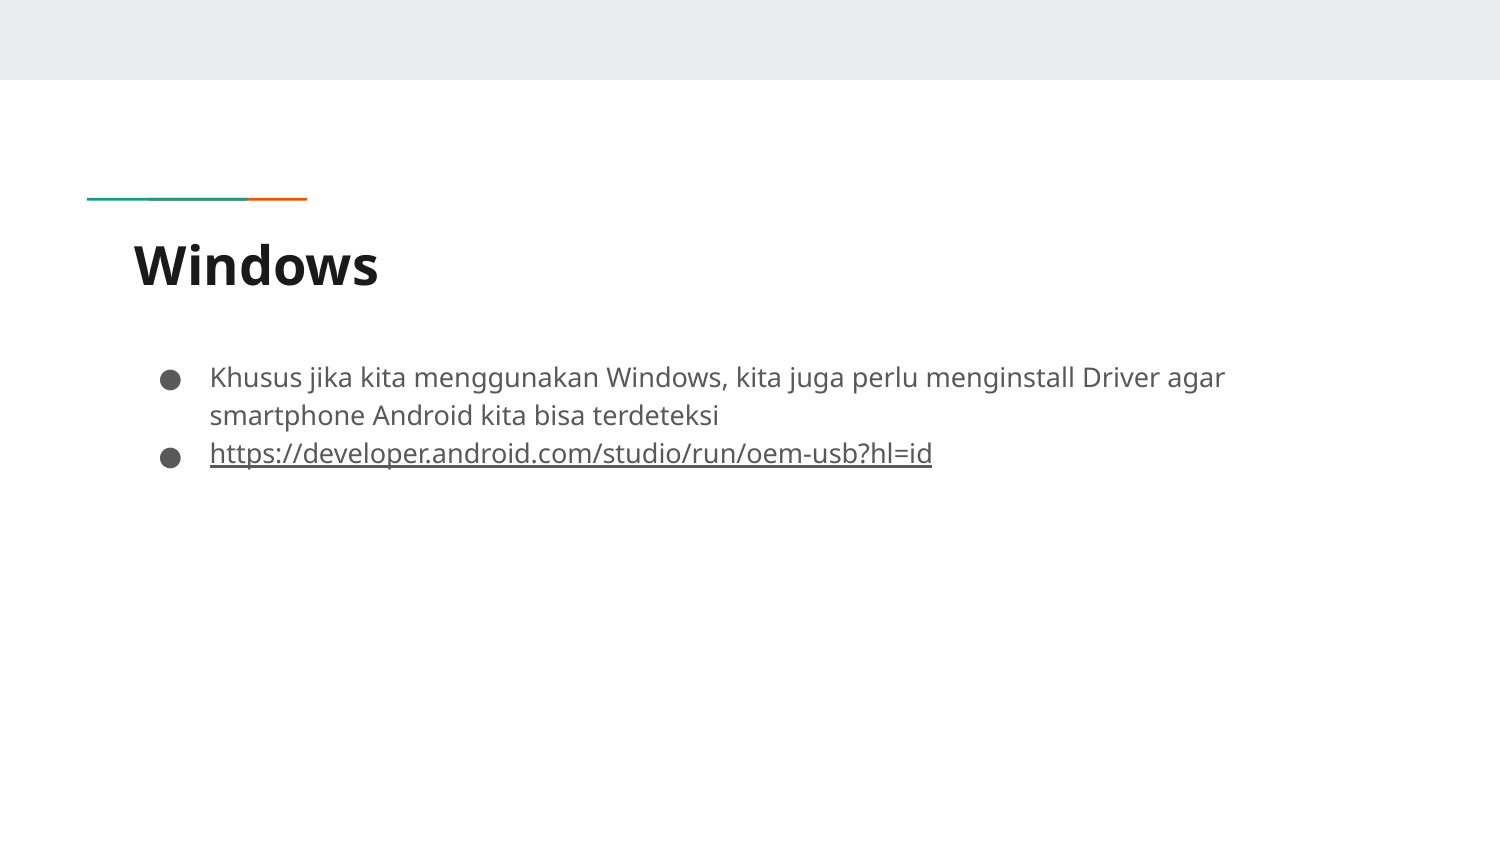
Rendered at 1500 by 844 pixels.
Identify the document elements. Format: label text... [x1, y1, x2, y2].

list Khusus jika kita menggunakan Windows, kita juga perlu menginstall Driver agar smartphone Android kita bisa terdeteksi https://developer.android.com/studio/run/oem-usb?hl=id [119, 341, 1381, 712]
title Windows [119, 216, 1381, 305]
